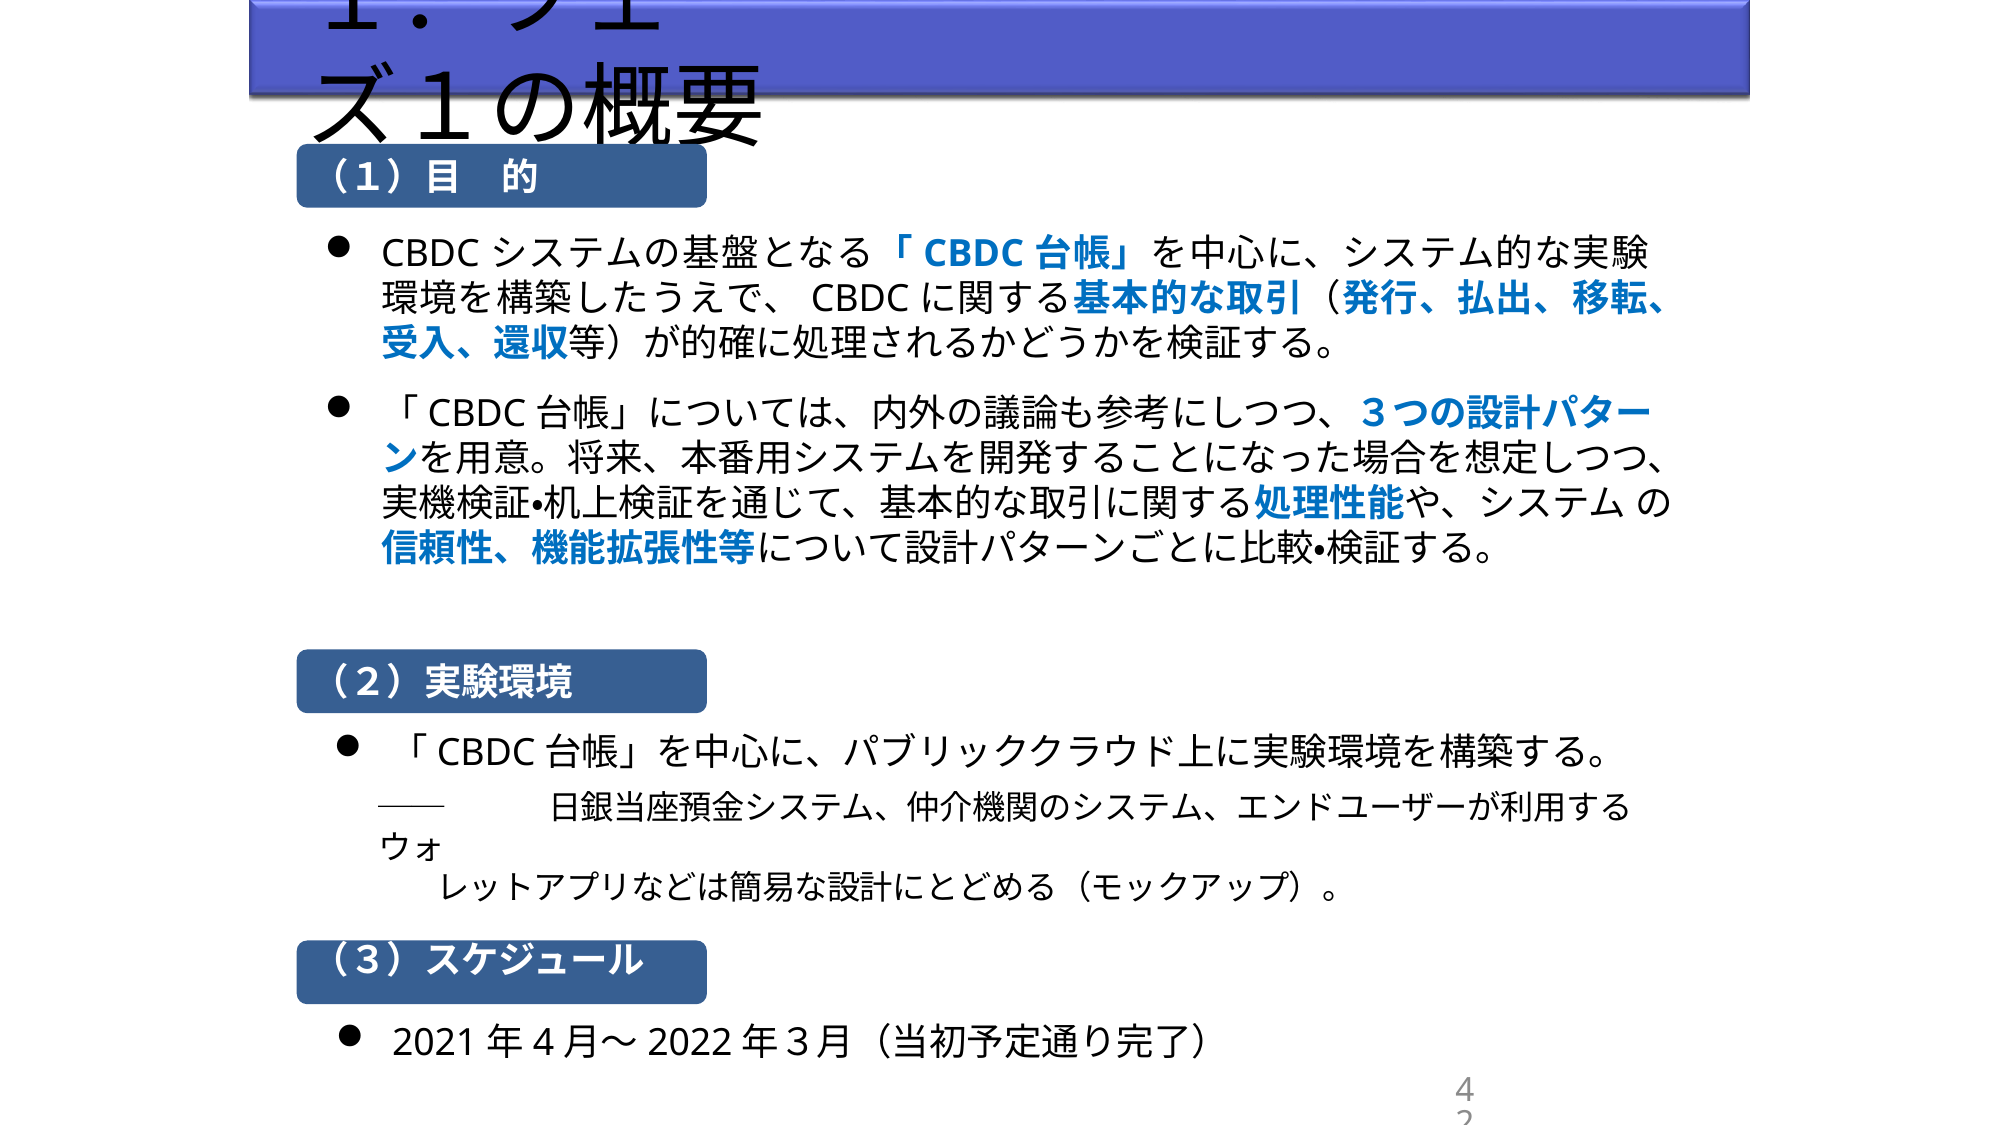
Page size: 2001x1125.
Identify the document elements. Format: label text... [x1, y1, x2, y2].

picture [249, 0, 1750, 105]
text_box [296, 143, 706, 208]
text_box （２）実験環境 「CBDC台帳」を中心に、パブリッククラウド上に実験環境を構築する。 ── 日銀当座預金システム、仲介機関のシステム、エンドユーザーが利用するウォ レットアプリなどは簡易な設計にとどめる（モックアップ）。 （３）スケジュール 2021年4月～2022年３月（当初予定通り完了） [309, 656, 1647, 1064]
slide_number 42 [1435, 764, 1494, 1125]
text_box [296, 649, 707, 714]
title １．フェーズ１の概要 [304, 105, 809, 150]
text_box [296, 940, 309, 1005]
text_box （１）目 的 CBDCシステムの基盤となる「CBDC台帳」を中心に、システム的な実験環境を構築したうえで、CBDCに関する基本的な取引（発行、払出、移転、受入、還収等）が的確に処理されるかどうかを検証する。 「CBDC台帳」については、内外の議論も参考にしつつ、３つの設計パター ンを用意。将来、本番用システムを開発することになった場合を想定しつつ、実機検証・机上検証を通じて、基本的な取引に関する処理性能や、システム の信頼性、機能拡張性等について設計パターンごとに比較・検証する。 [309, 150, 1697, 569]
